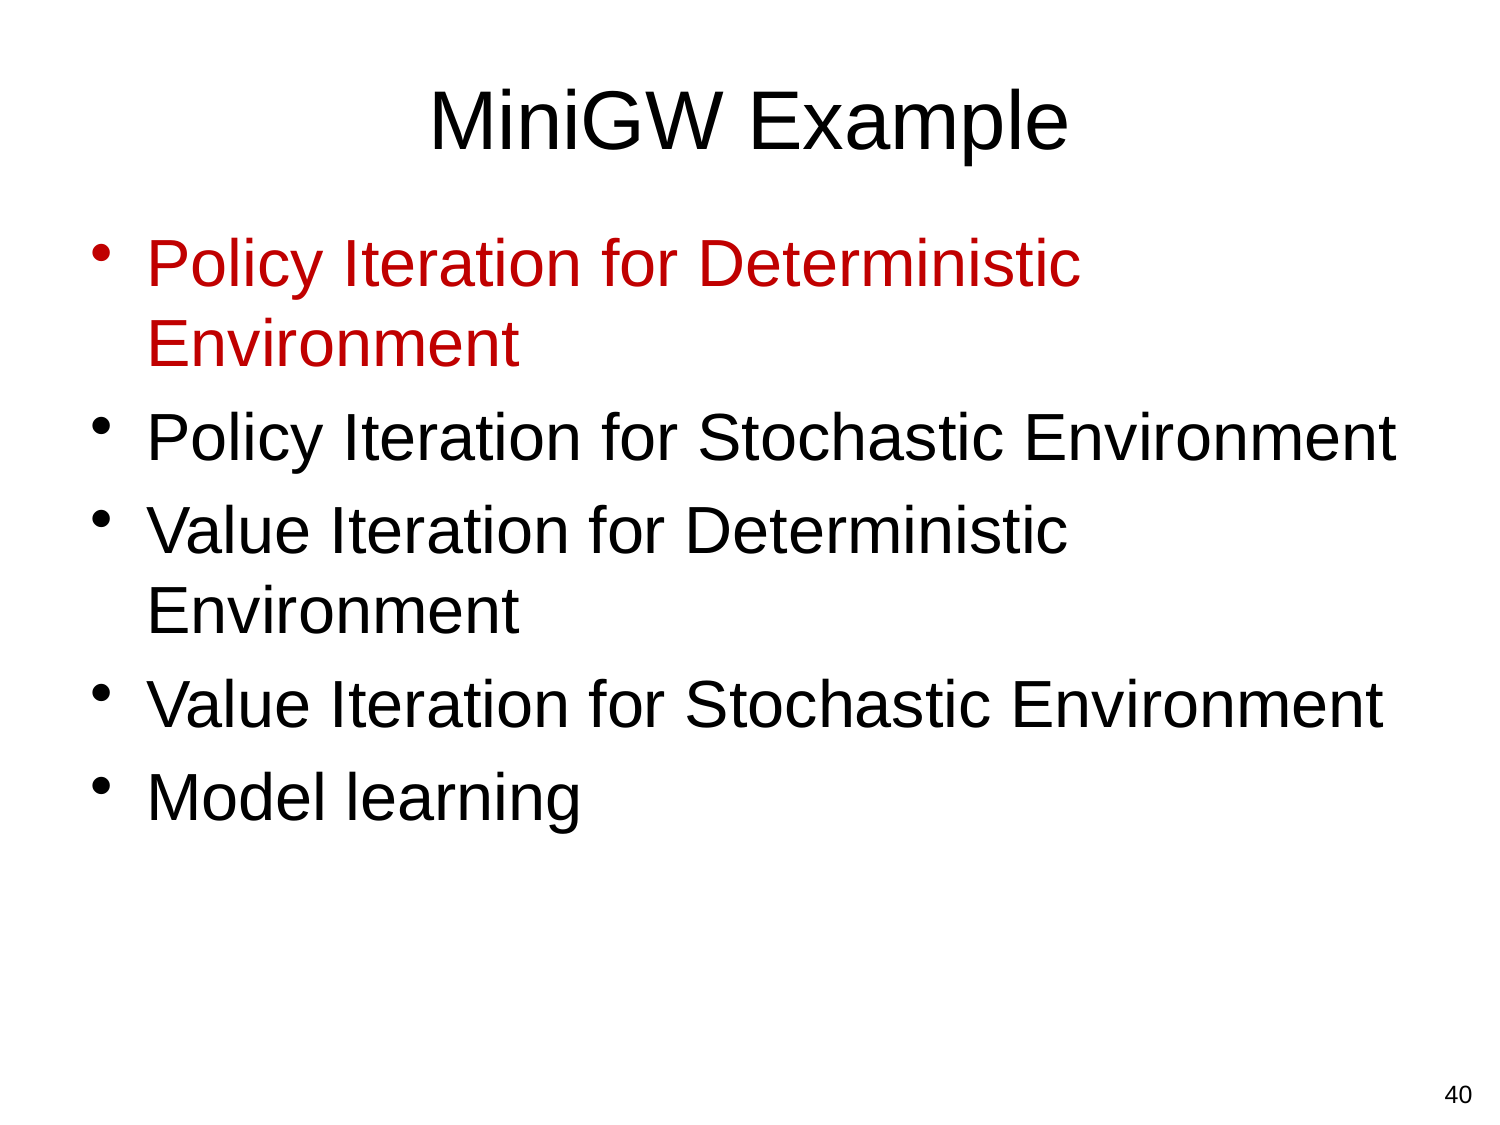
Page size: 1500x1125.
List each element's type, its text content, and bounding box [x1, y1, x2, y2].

slide_number 40 [1137, 1070, 1488, 1112]
title MiniGW Example [74, 44, 1426, 188]
list Policy Iteration for Deterministic Environment Policy Iteration for Stochastic Environment Value Iteration for Deterministic Environment Value Iteration for Stochastic Environment Model learning [74, 212, 1426, 1072]
